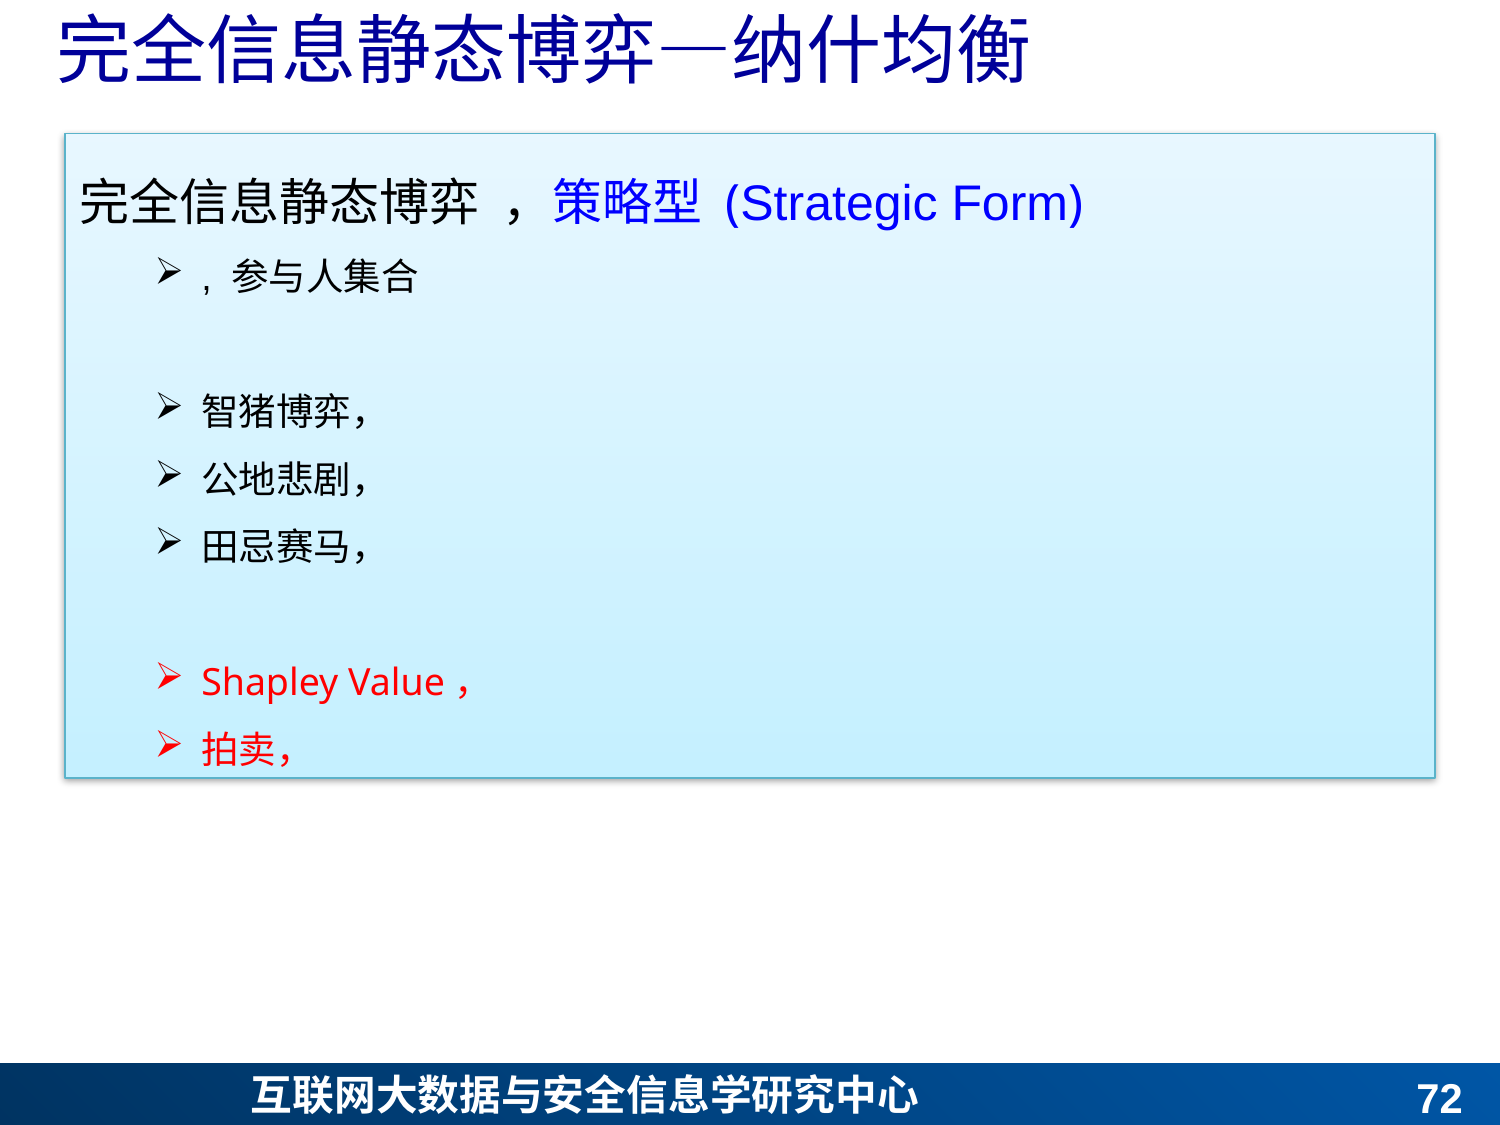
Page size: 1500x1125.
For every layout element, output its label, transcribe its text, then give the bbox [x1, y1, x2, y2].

title 完全信息静态博弈—纳什均衡 [41, 0, 1500, 114]
slide_number 71 [1127, 1063, 1479, 1125]
